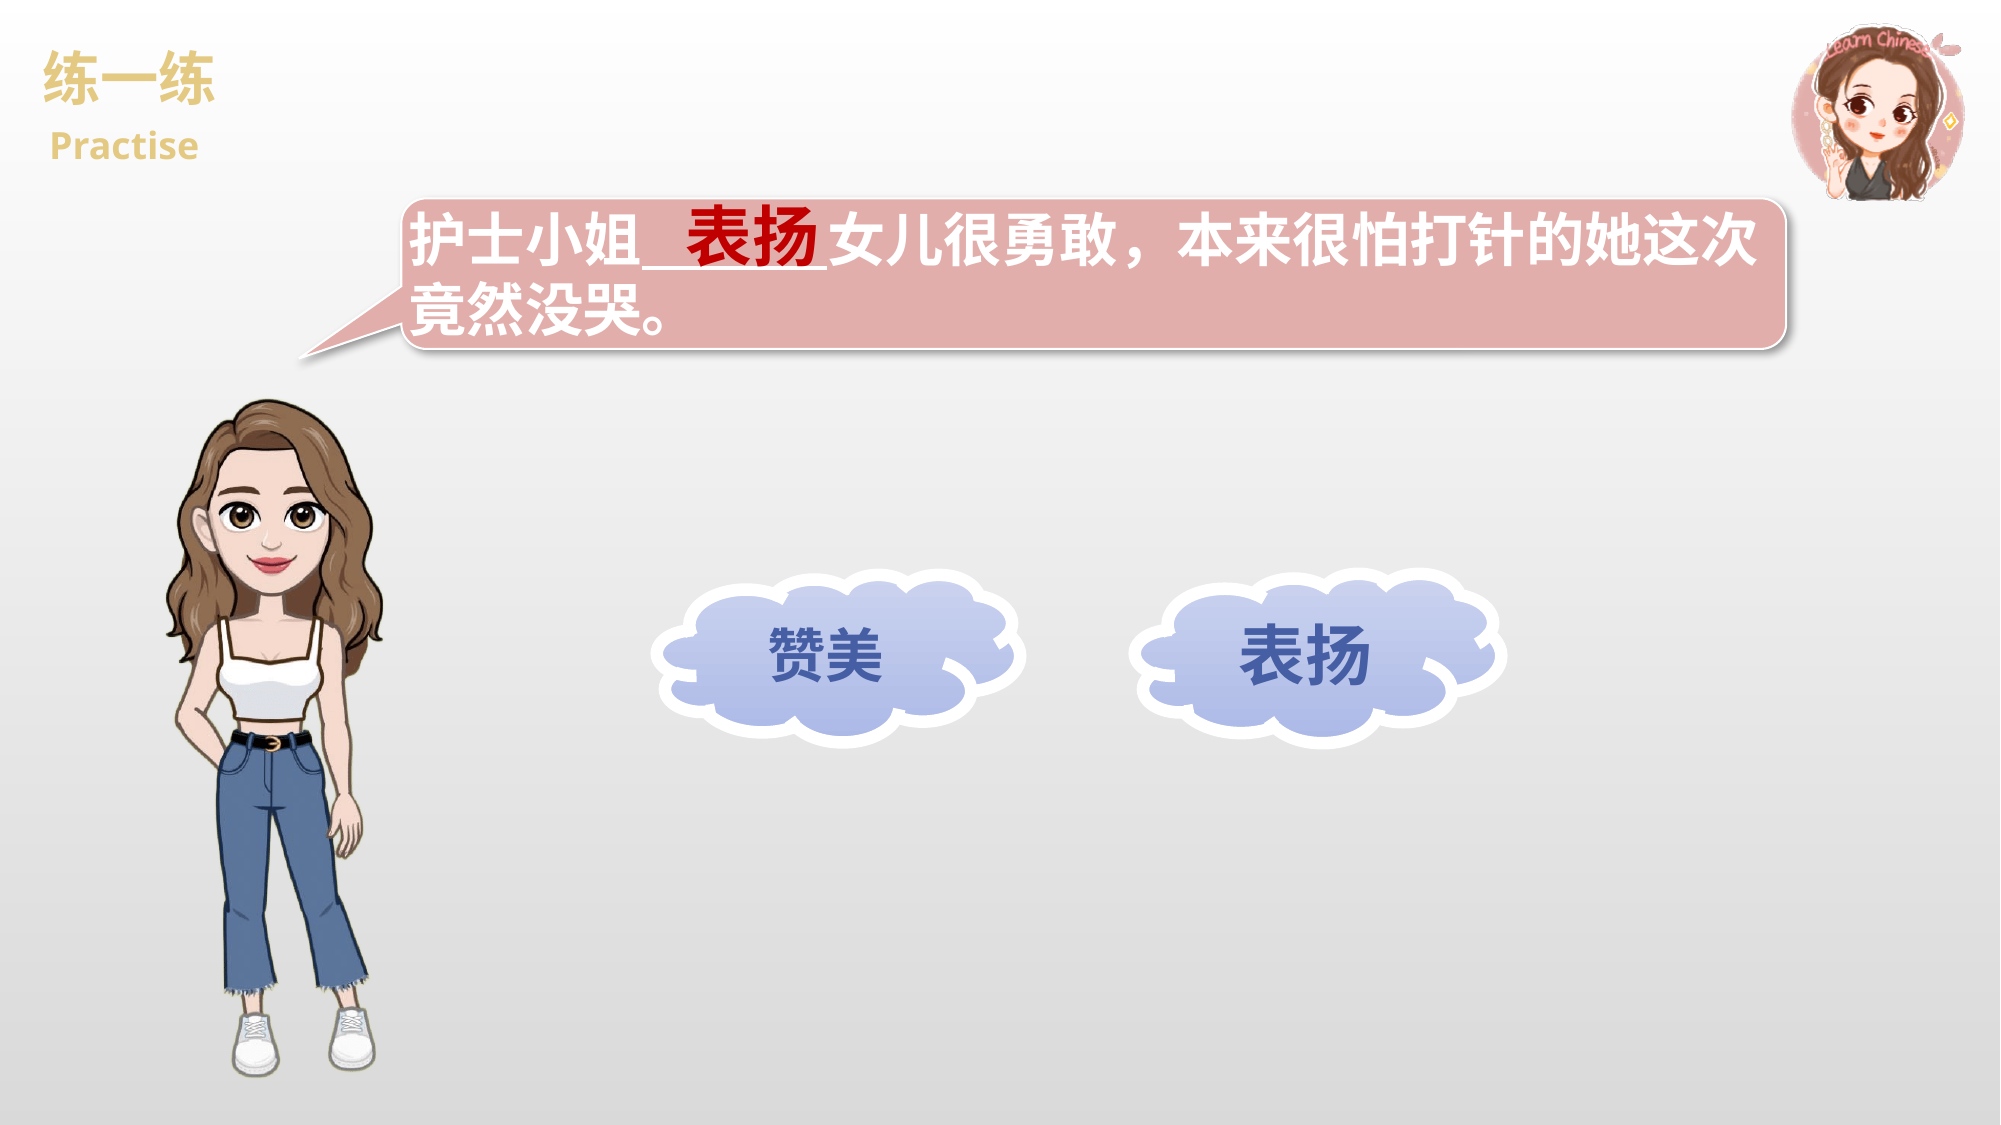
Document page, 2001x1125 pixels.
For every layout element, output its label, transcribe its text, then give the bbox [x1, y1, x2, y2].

text_box Practise [34, 115, 215, 175]
text_box 表扬 [624, 187, 881, 283]
picture [1758, 0, 1998, 240]
text_box 练一练 [27, 35, 233, 120]
text_box 赞美 [655, 573, 1022, 745]
picture [0, 303, 548, 1125]
text_box 表扬 [1133, 572, 1503, 745]
text_box 护士小姐 女儿很勇敢，本来很怕打针的她这次竟然没哭。 [375, 197, 1788, 350]
